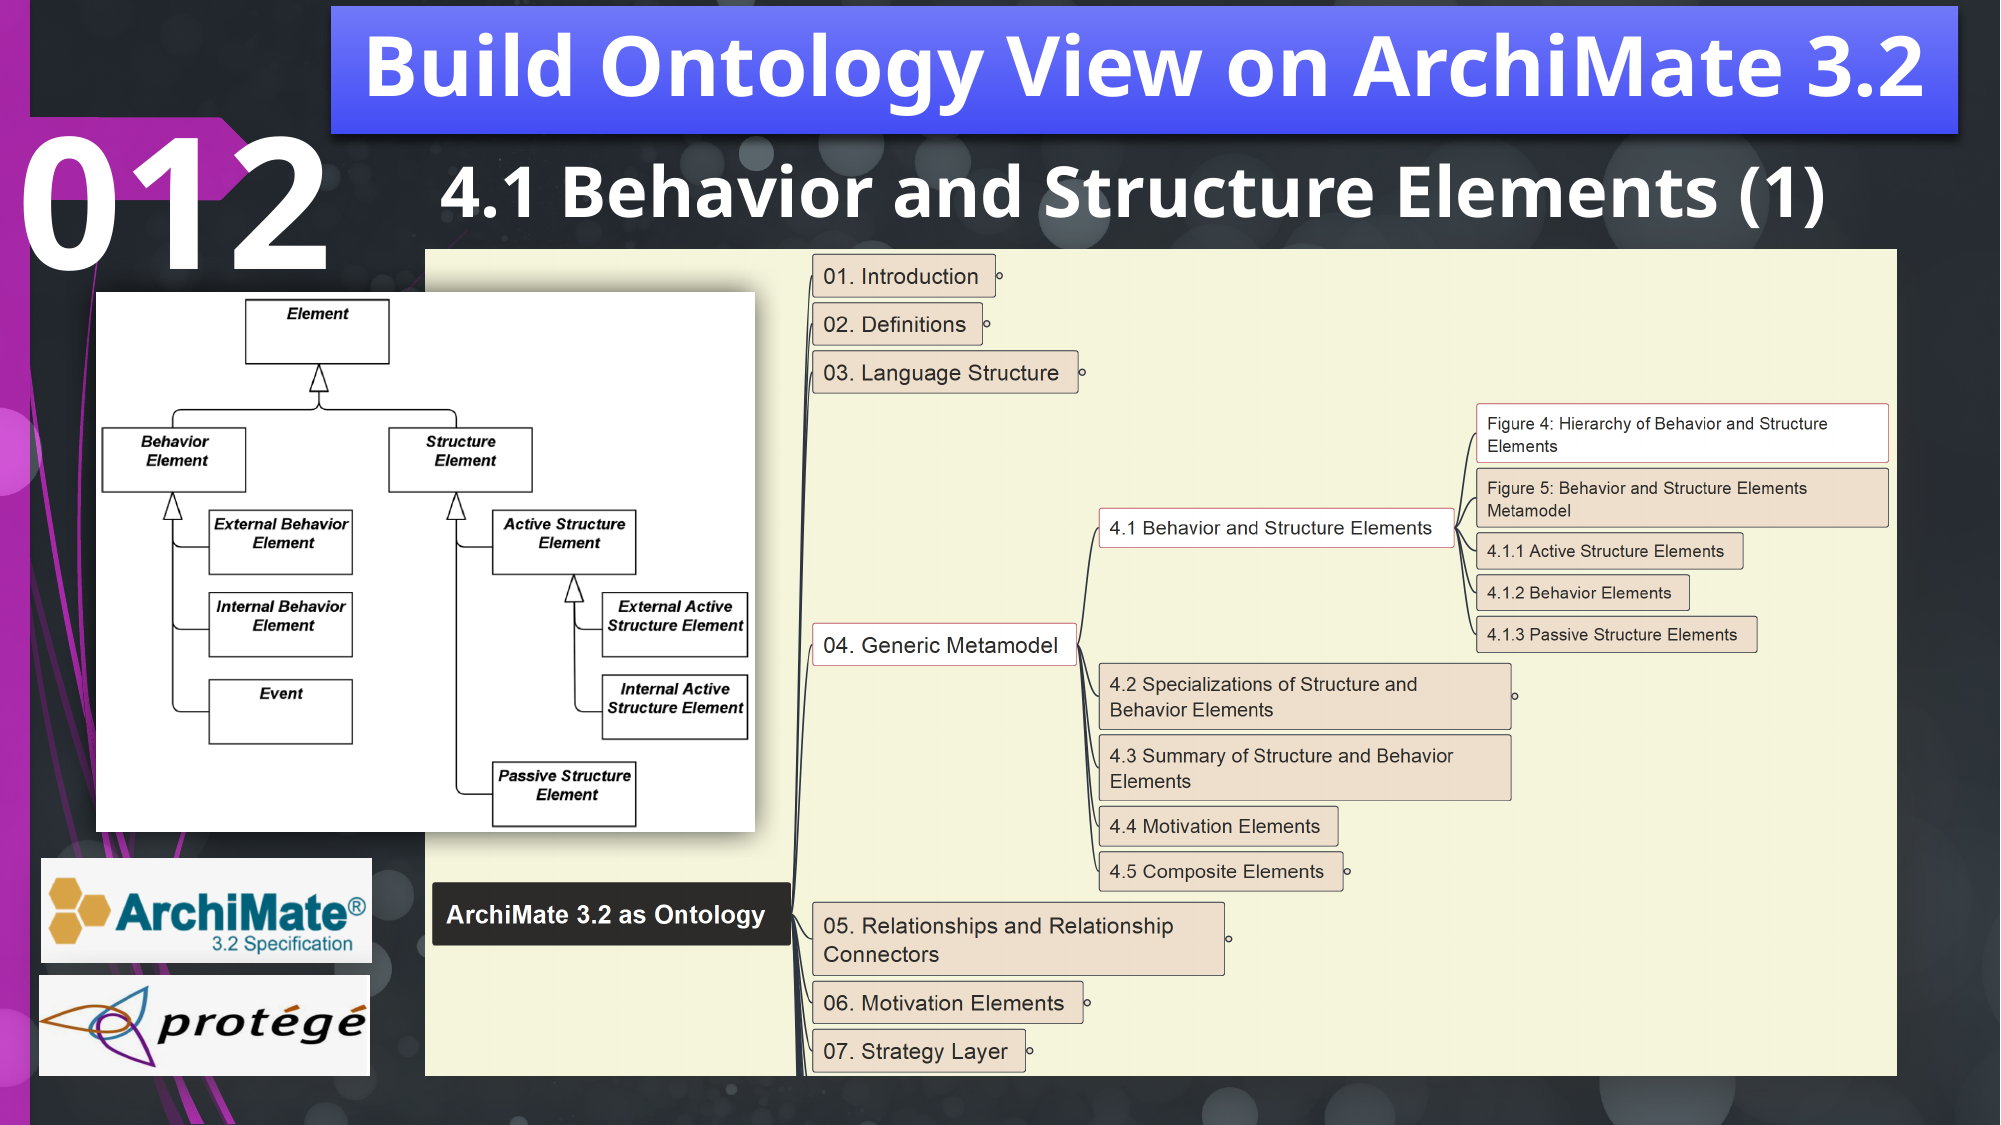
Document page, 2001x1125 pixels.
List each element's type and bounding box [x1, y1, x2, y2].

picture [0, 0, 2000, 1125]
list [425, 249, 1898, 1077]
